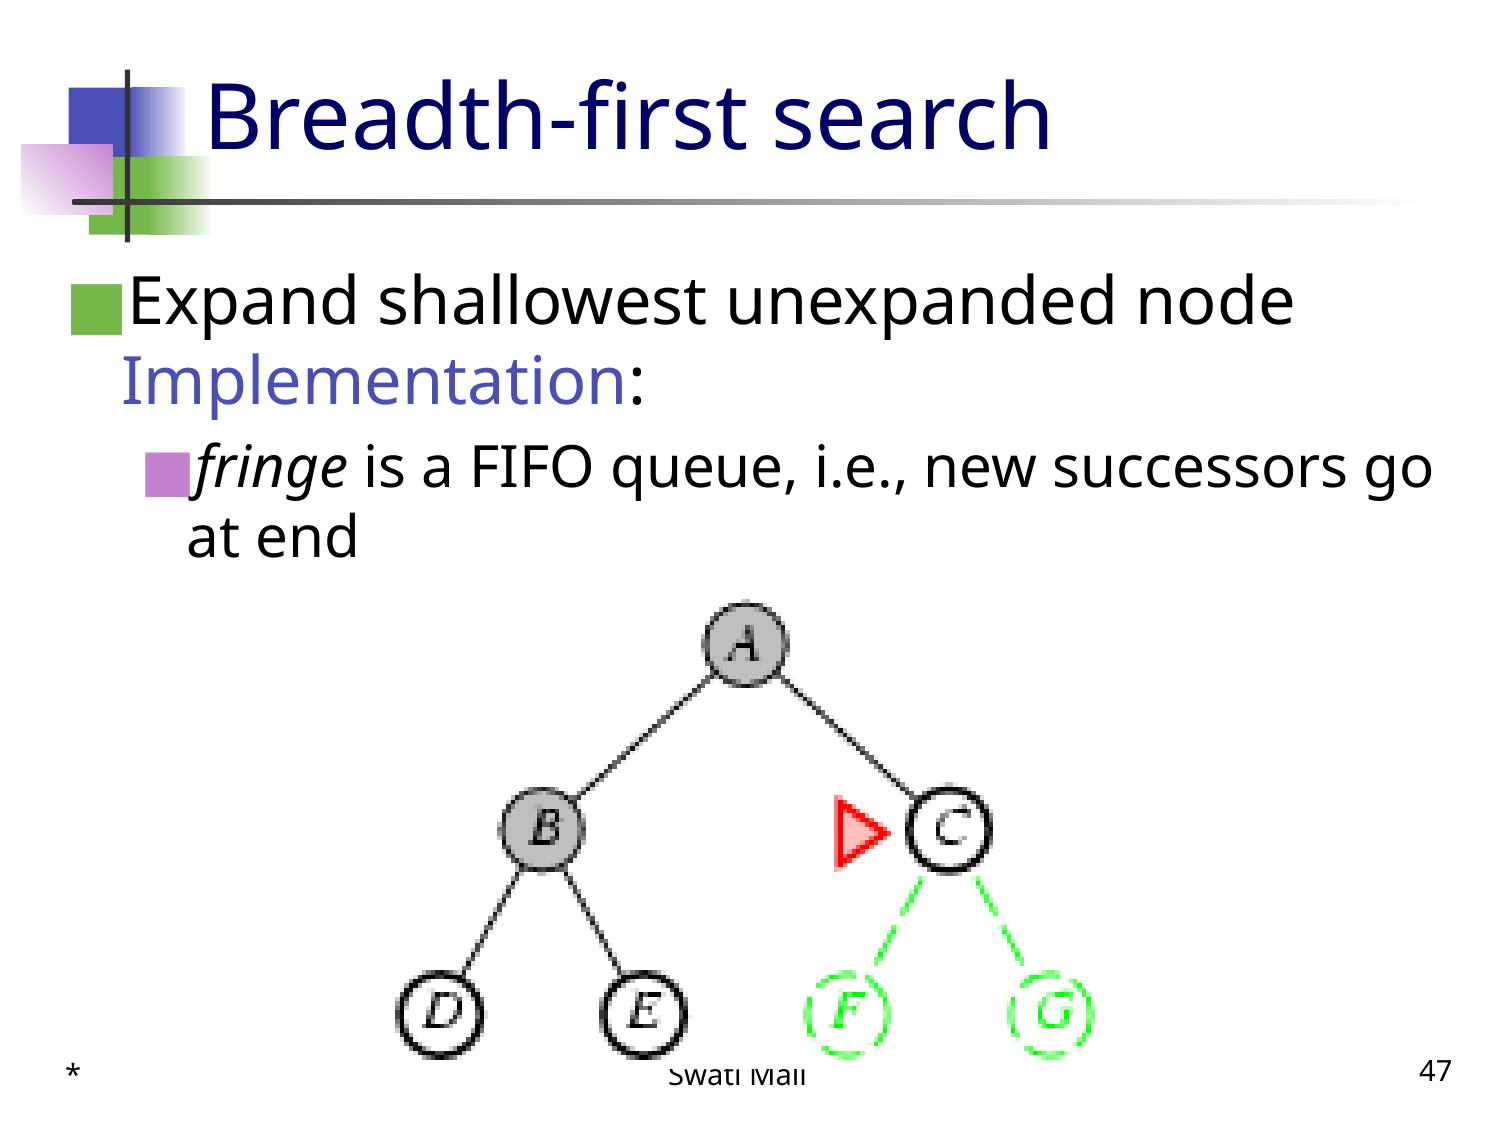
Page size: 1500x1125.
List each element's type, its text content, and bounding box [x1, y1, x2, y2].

list Expand shallowest unexpanded node Implementation: fringe is a FIFO queue, i.e., new successors go at end [50, 249, 1469, 1006]
text_box Swati Mali [500, 1077, 975, 1100]
title Breadth-first search [188, 35, 1468, 175]
text_box * [49, 1024, 363, 1100]
text_box 47 [1155, 1024, 1468, 1100]
picture [387, 599, 1101, 1069]
